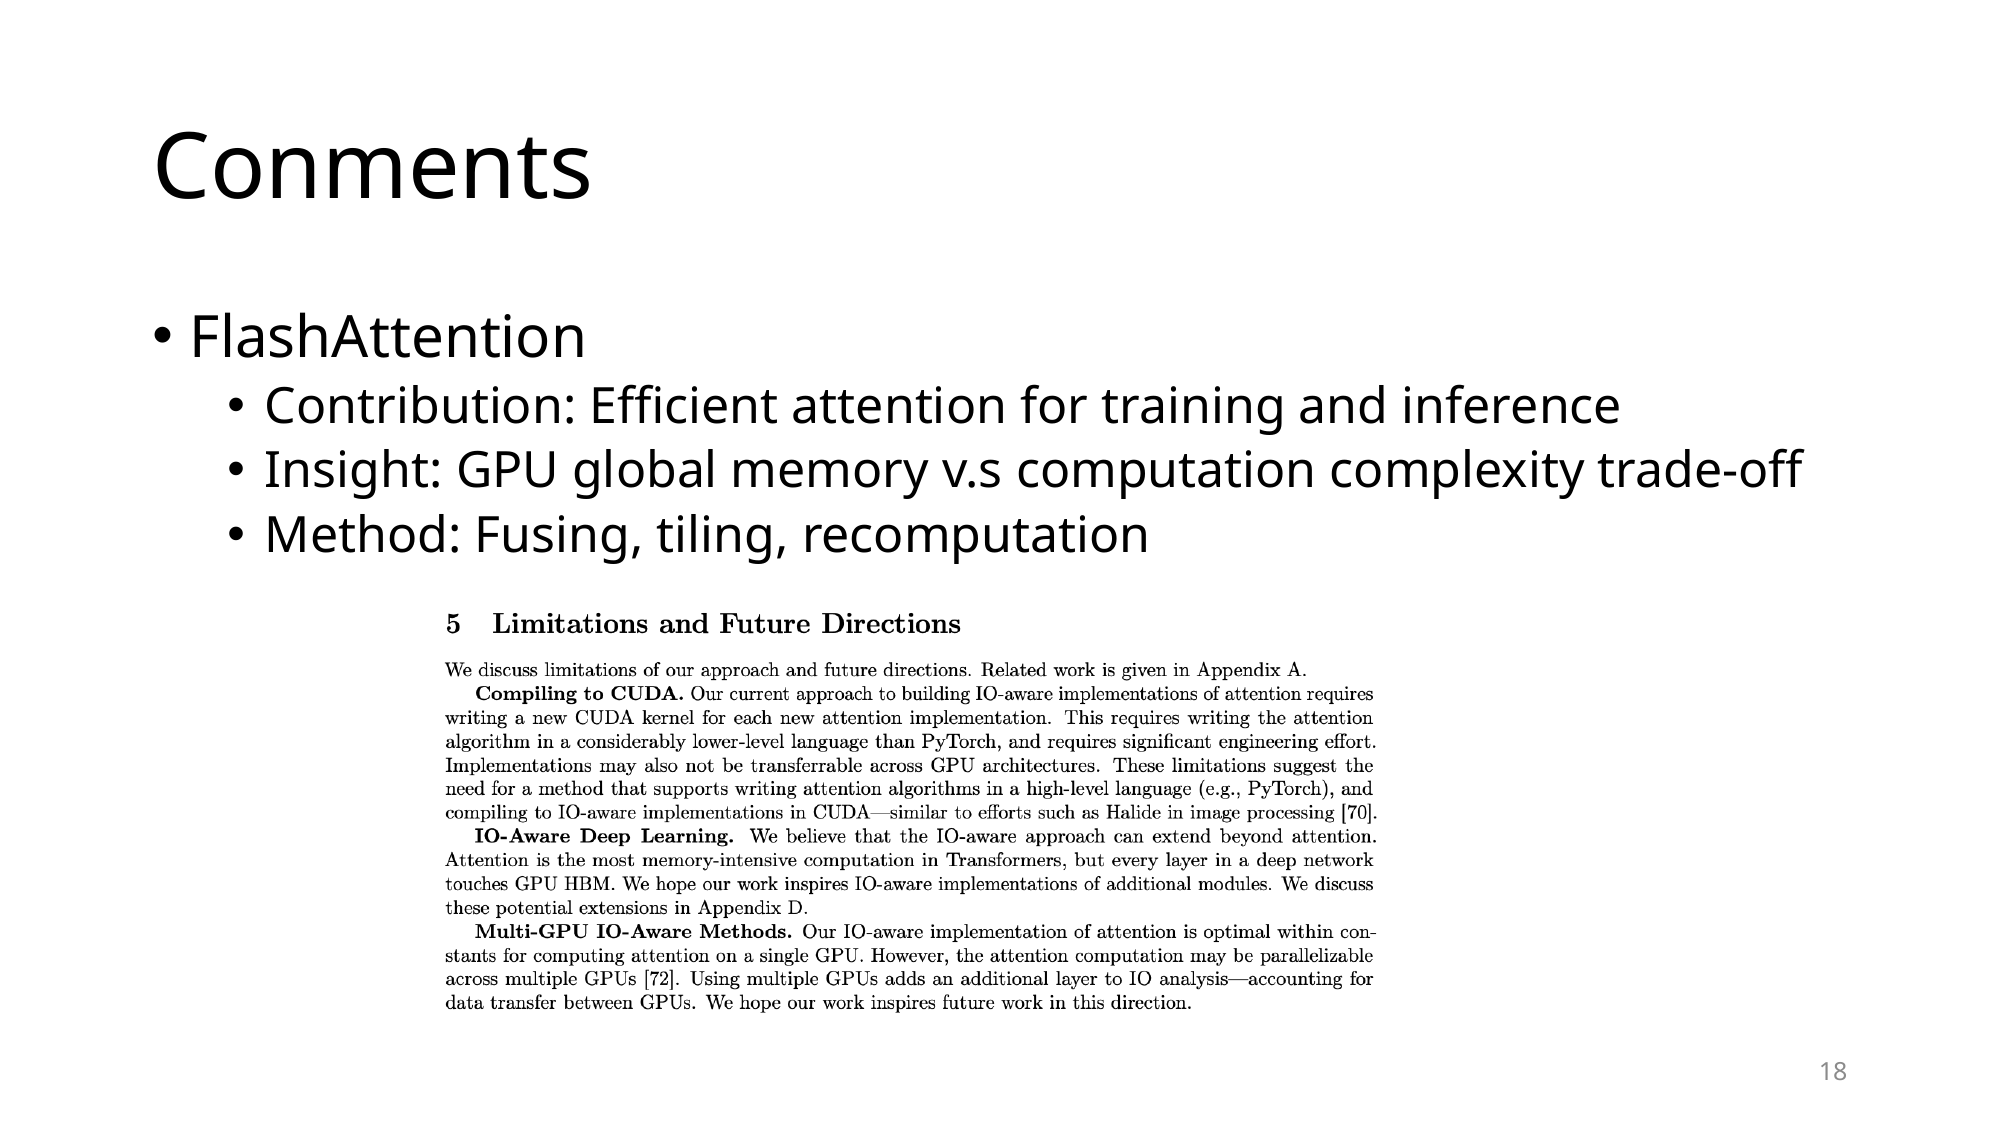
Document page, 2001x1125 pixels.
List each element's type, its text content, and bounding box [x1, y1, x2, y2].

slide_number 18 [1412, 1042, 1863, 1103]
list FlashAttention Contribution: Efficient attention for training and inference Insight: GPU global memory v.s computation complexity trade-off Method: Fusing, tiling, recomputation [137, 299, 1863, 1014]
picture [425, 599, 1400, 1036]
title Conments [137, 59, 1863, 278]
